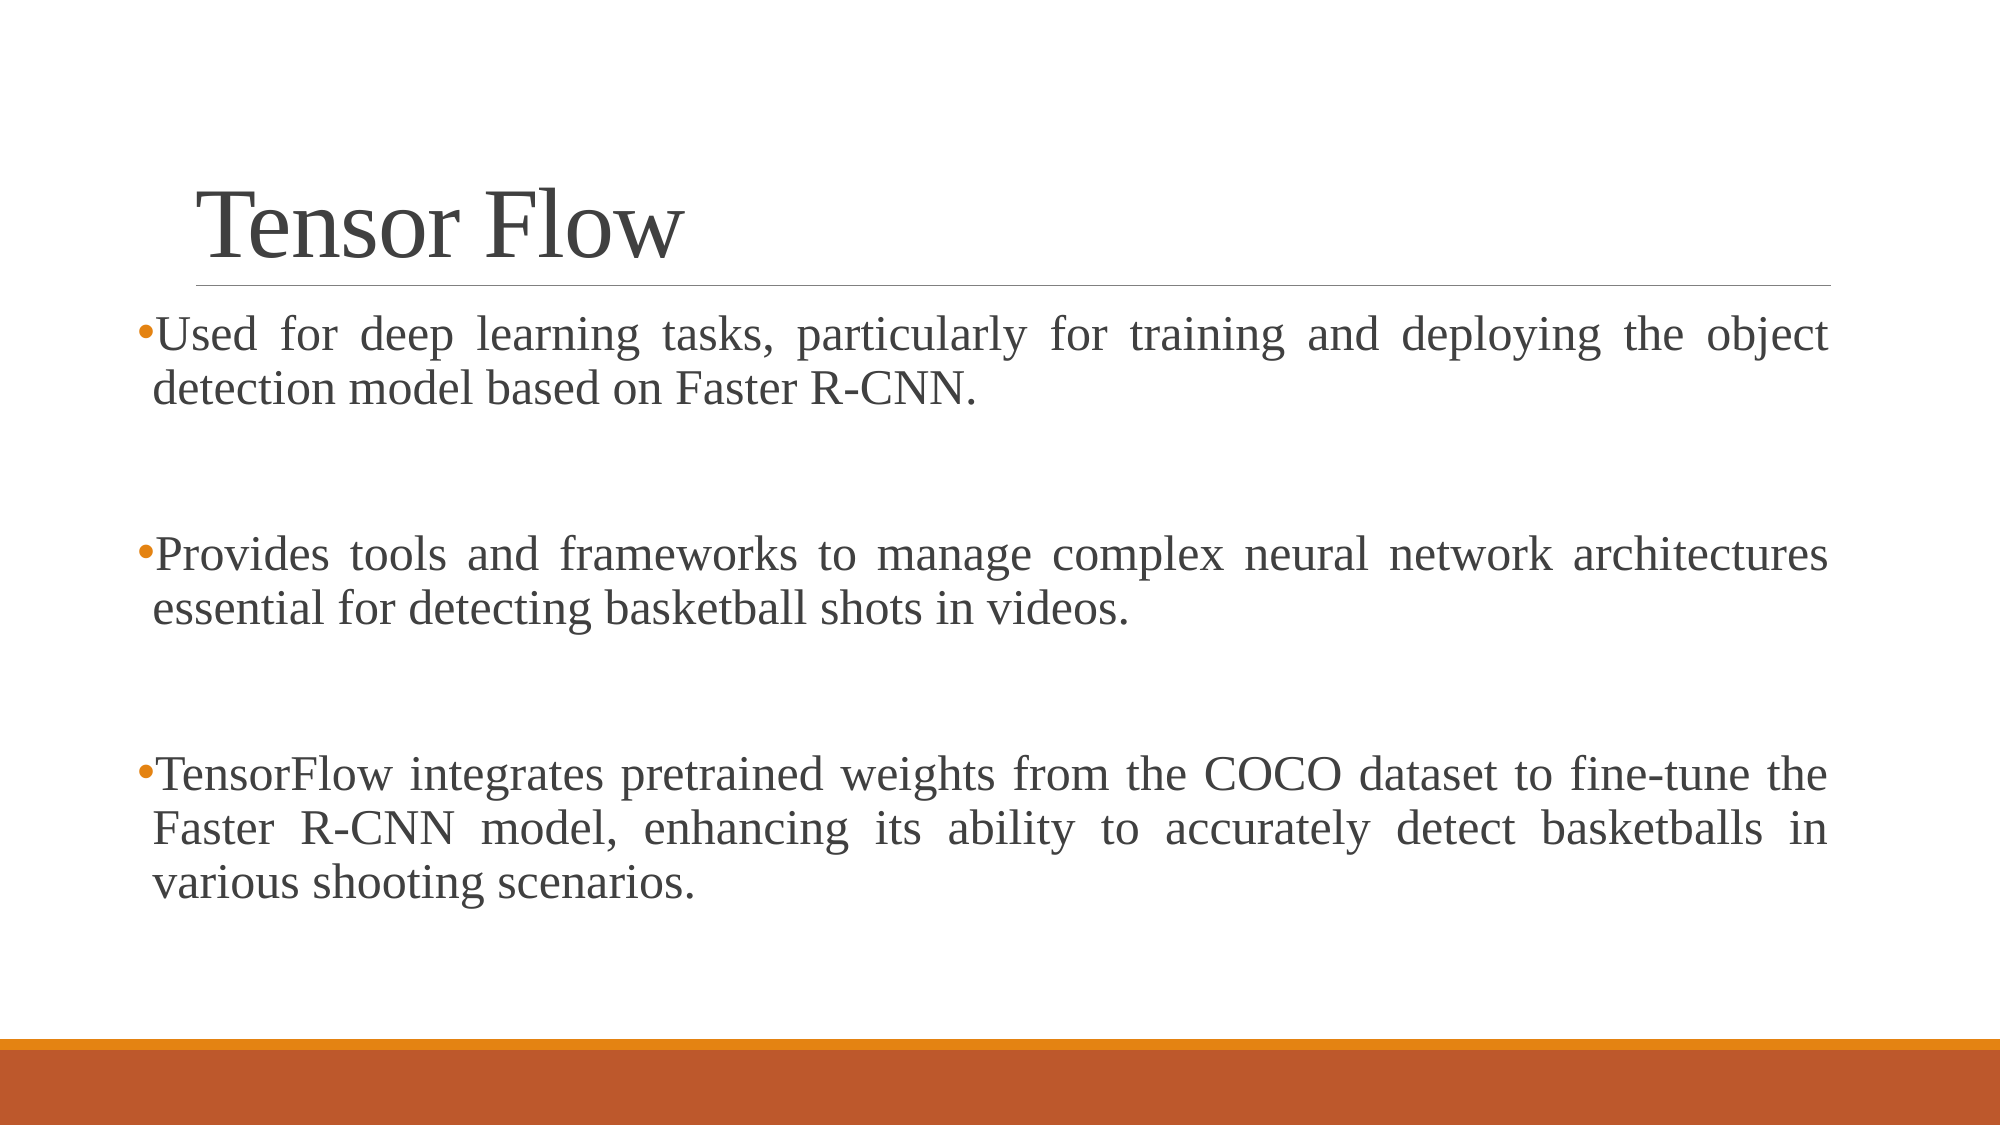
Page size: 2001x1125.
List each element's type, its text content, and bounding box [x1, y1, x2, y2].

list Used for deep learning tasks, particularly for training and deploying the object detection model based on Faster R-CNN. Provides tools and frameworks to manage complex neural network architectures essential for detecting basketball shots in videos. TensorFlow integrates pretrained weights from the COCO dataset to fine-tune the Faster R-CNN model, enhancing its ability to accurately detect basketballs in various shooting scenarios. [137, 299, 1830, 1014]
title Tensor Flow [180, 47, 1830, 285]
